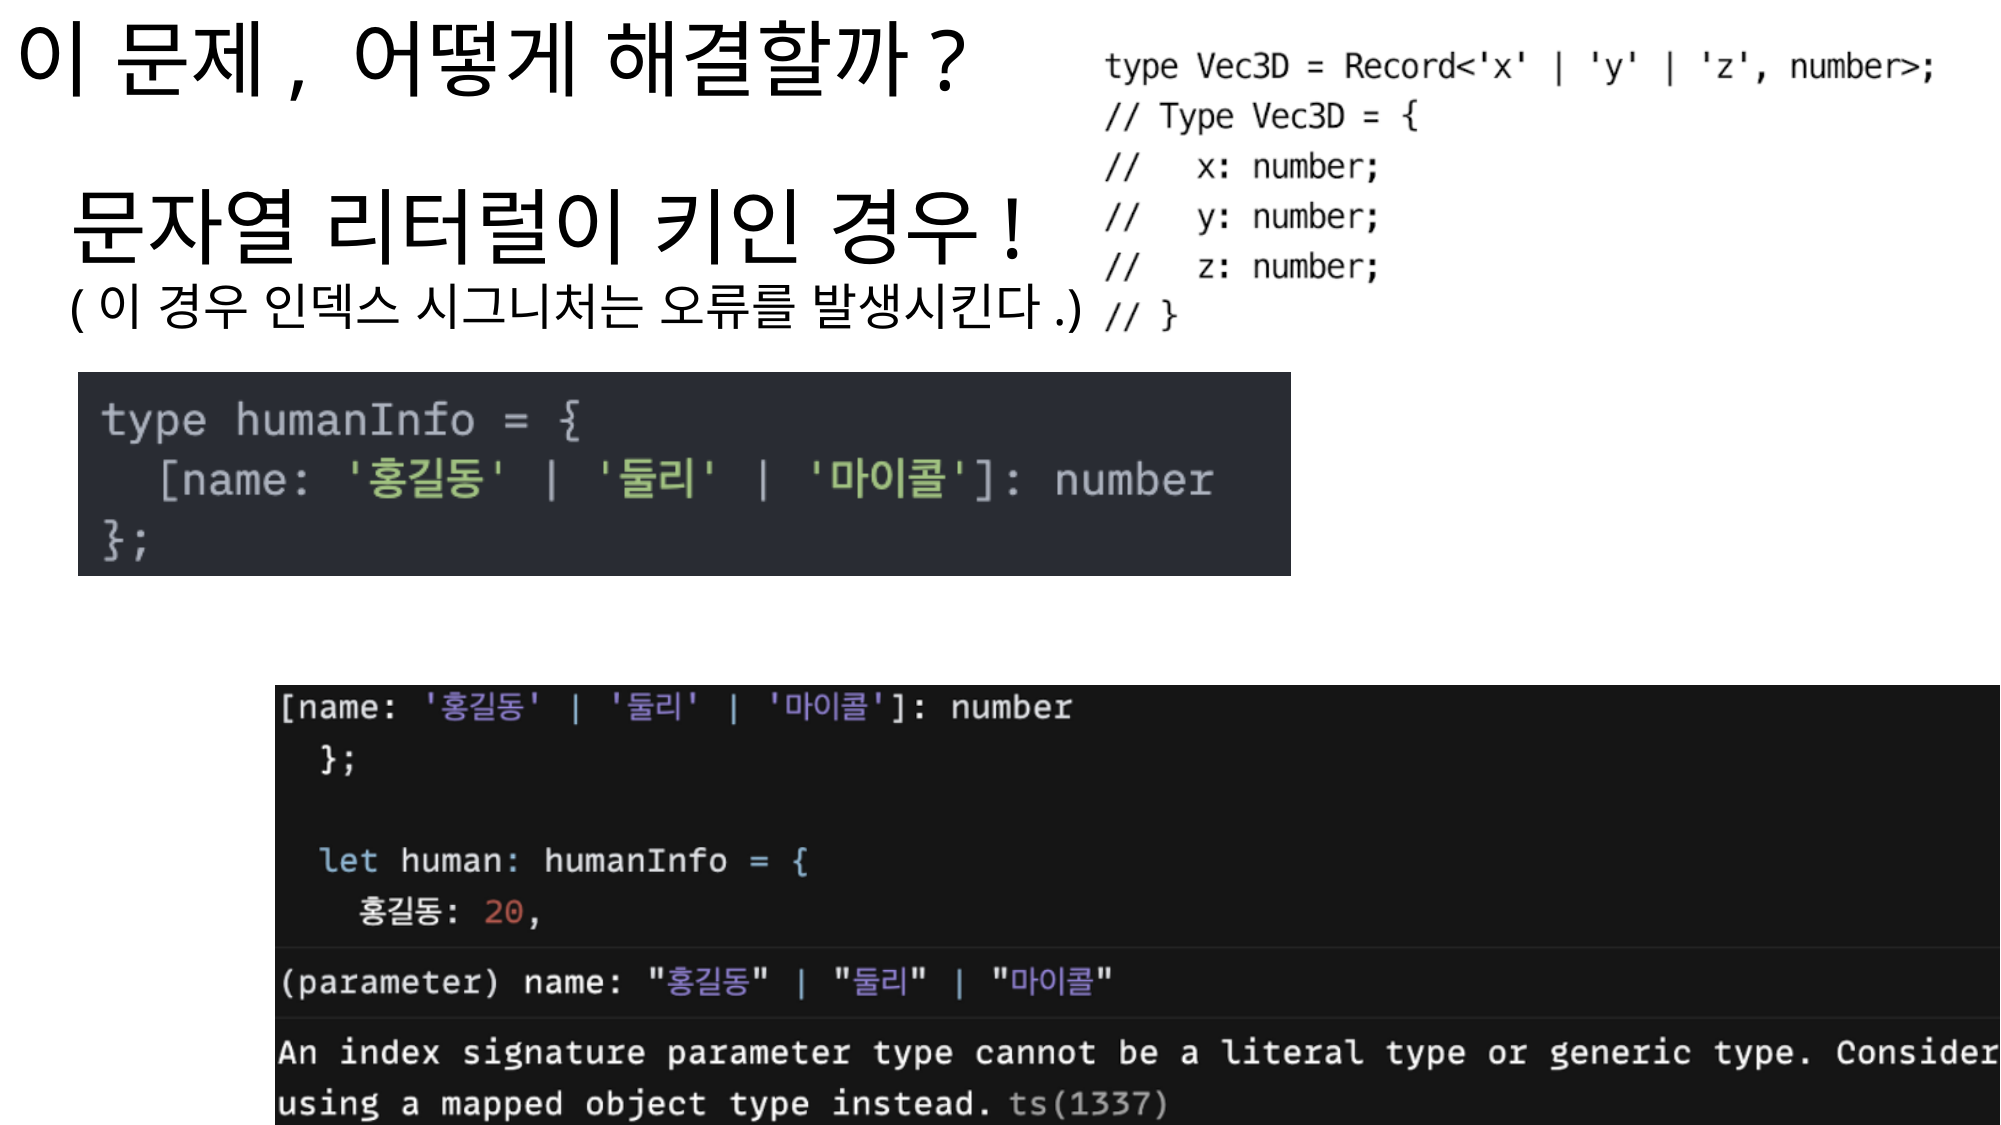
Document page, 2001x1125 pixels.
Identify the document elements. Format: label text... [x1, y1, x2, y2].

text_box 문자열 리터럴이 키인 경우! (이 경우 인덱스 시그니처는 오류를 발생시킨다.) [55, 167, 1073, 343]
text_box 이 문제, 어떻게 해결할까? [0, 0, 1646, 115]
picture [78, 26, 2000, 576]
picture [275, 685, 2000, 1125]
